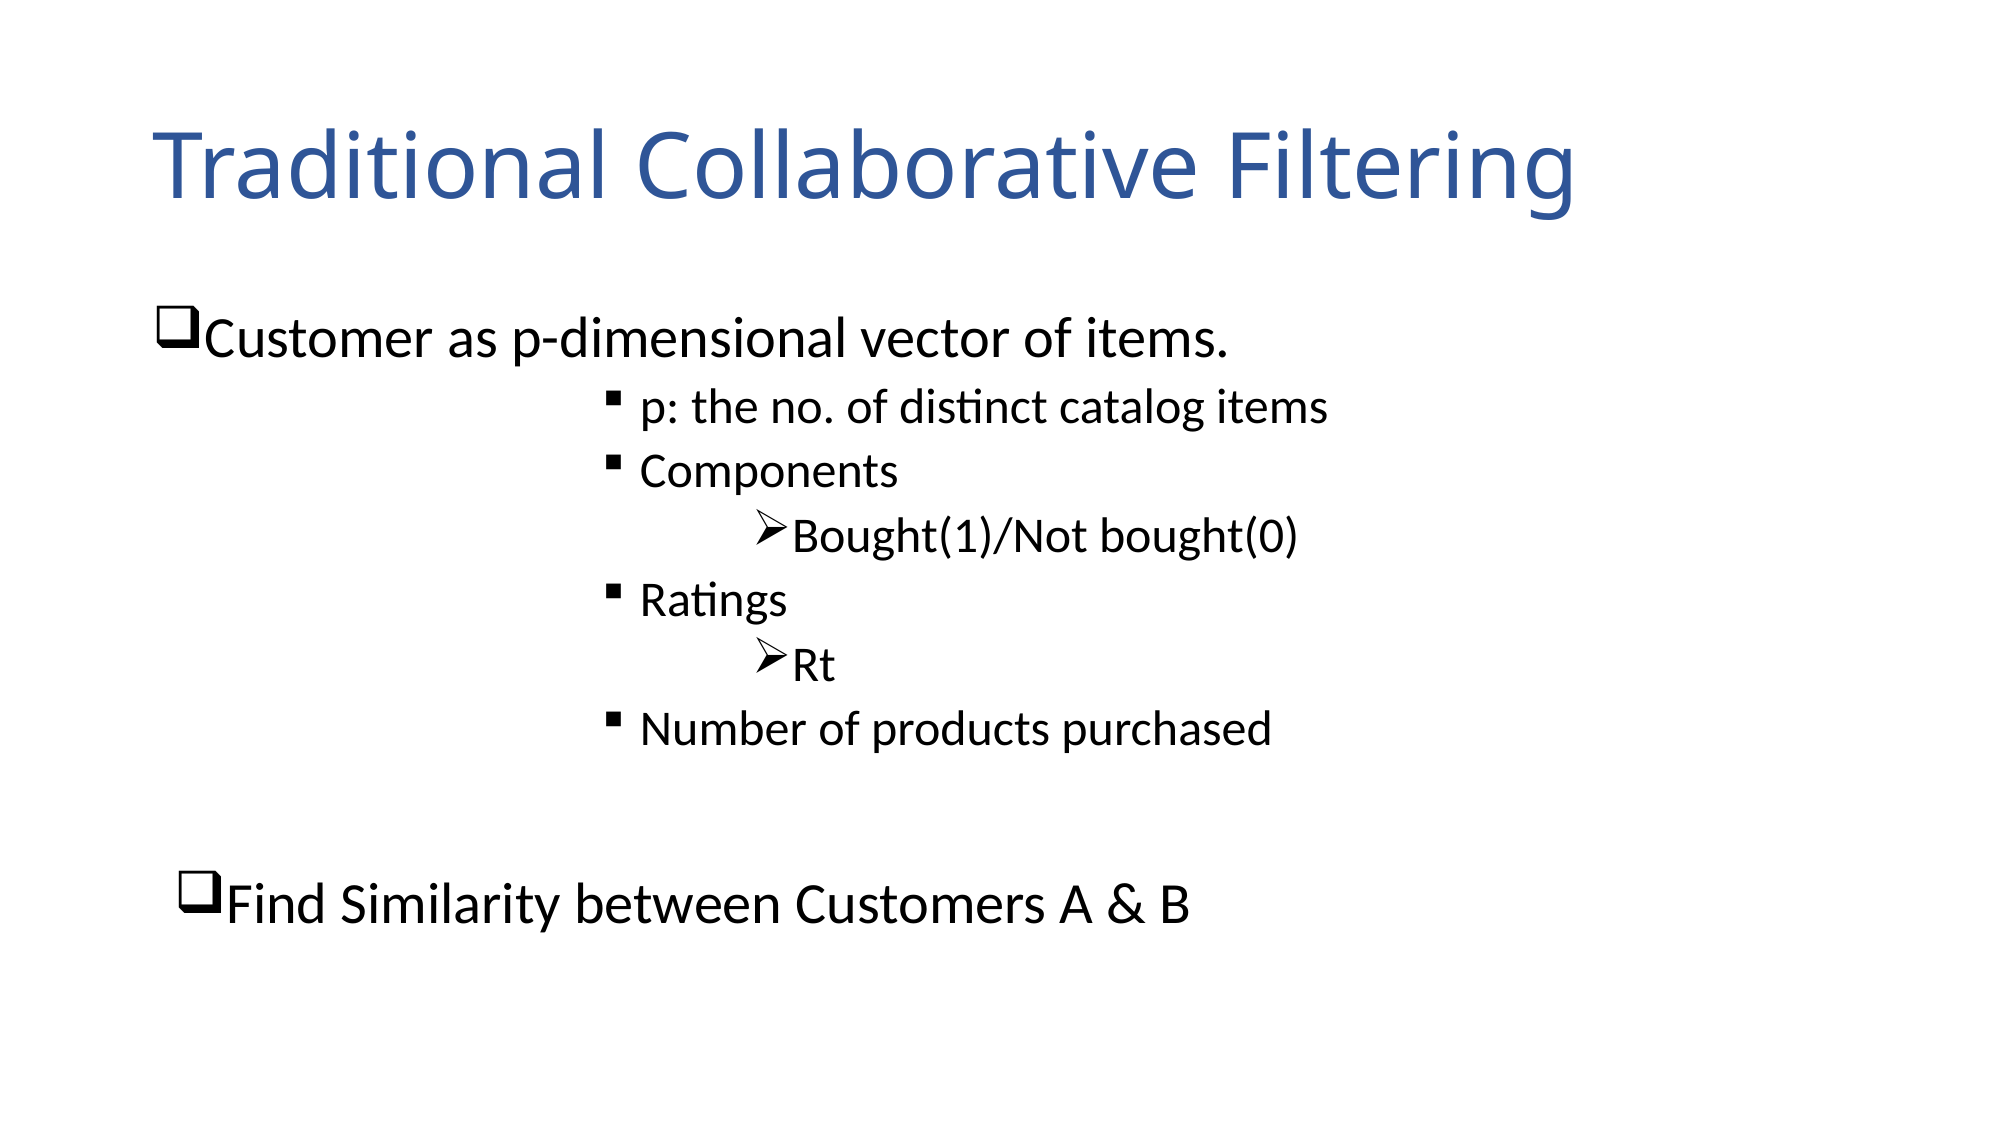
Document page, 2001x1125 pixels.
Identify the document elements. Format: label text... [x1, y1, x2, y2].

title Traditional Collaborative Filtering [137, 59, 1863, 278]
list Customer as p-dimensional vector of items. p: the no. of distinct catalog items Components Bought(1)/Not bought(0) Ratings Rt Number of products purchased [137, 299, 1863, 1014]
text_box Find Similarity between Customers A & B [159, 787, 1573, 943]
